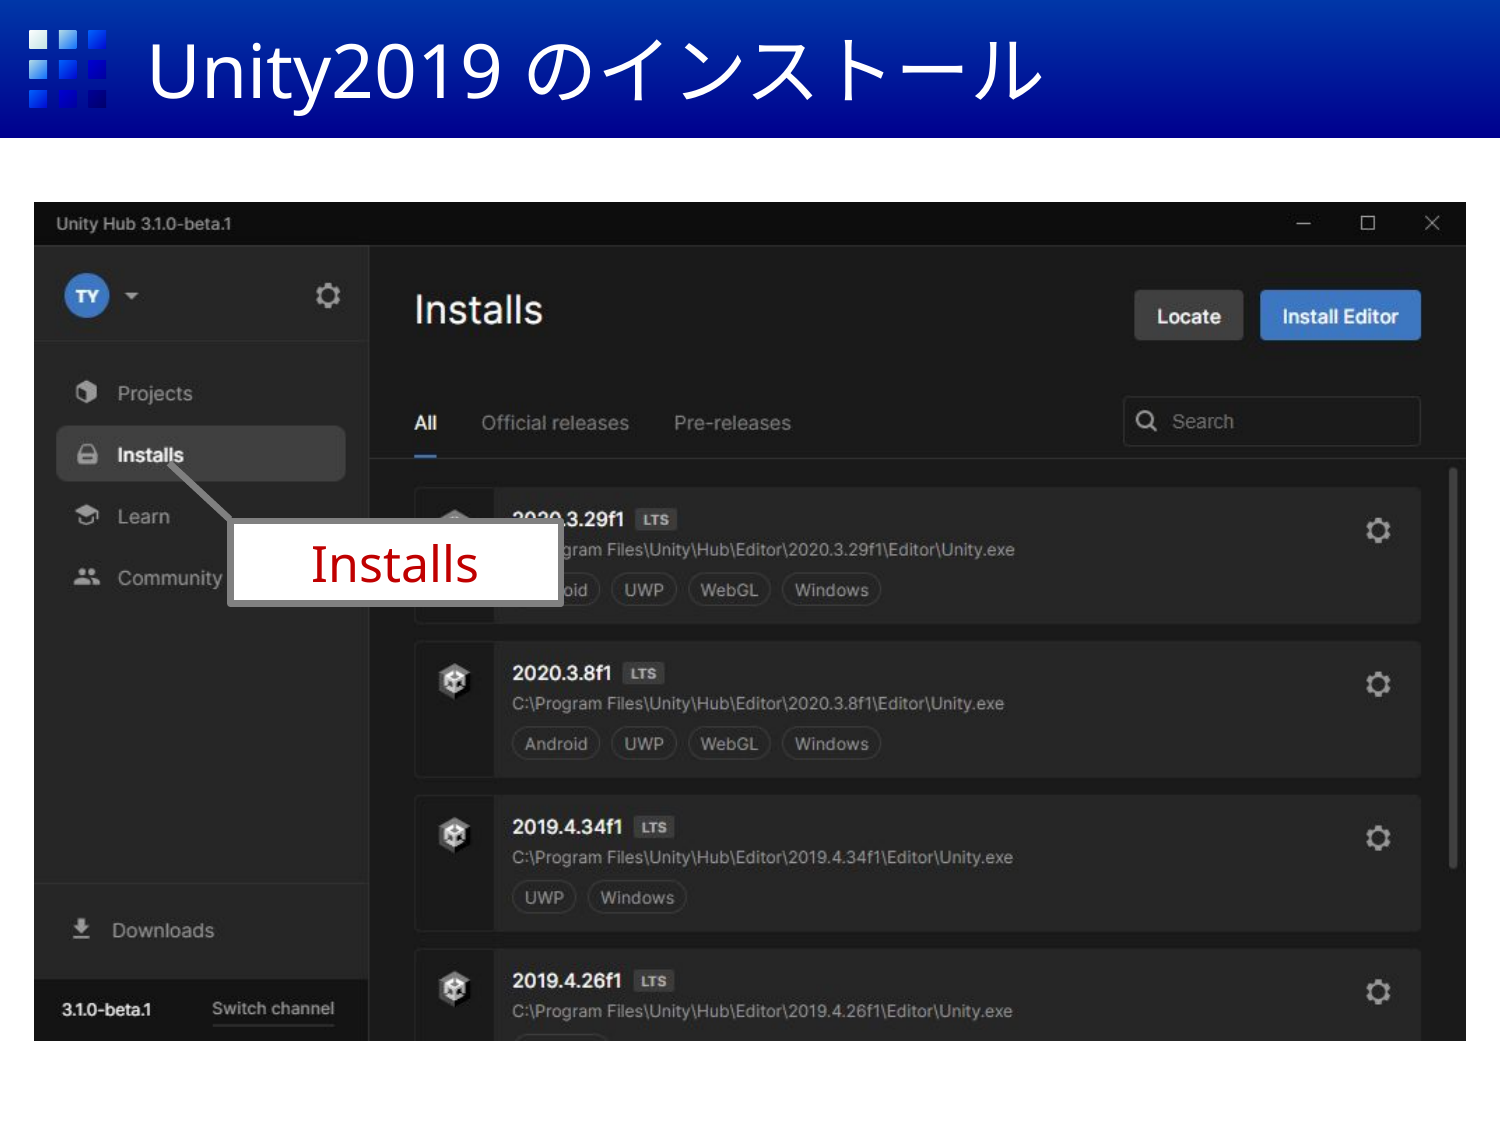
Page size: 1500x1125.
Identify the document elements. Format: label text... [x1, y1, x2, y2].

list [34, 201, 1466, 1042]
title Unity2019のインストール [131, 21, 1455, 116]
